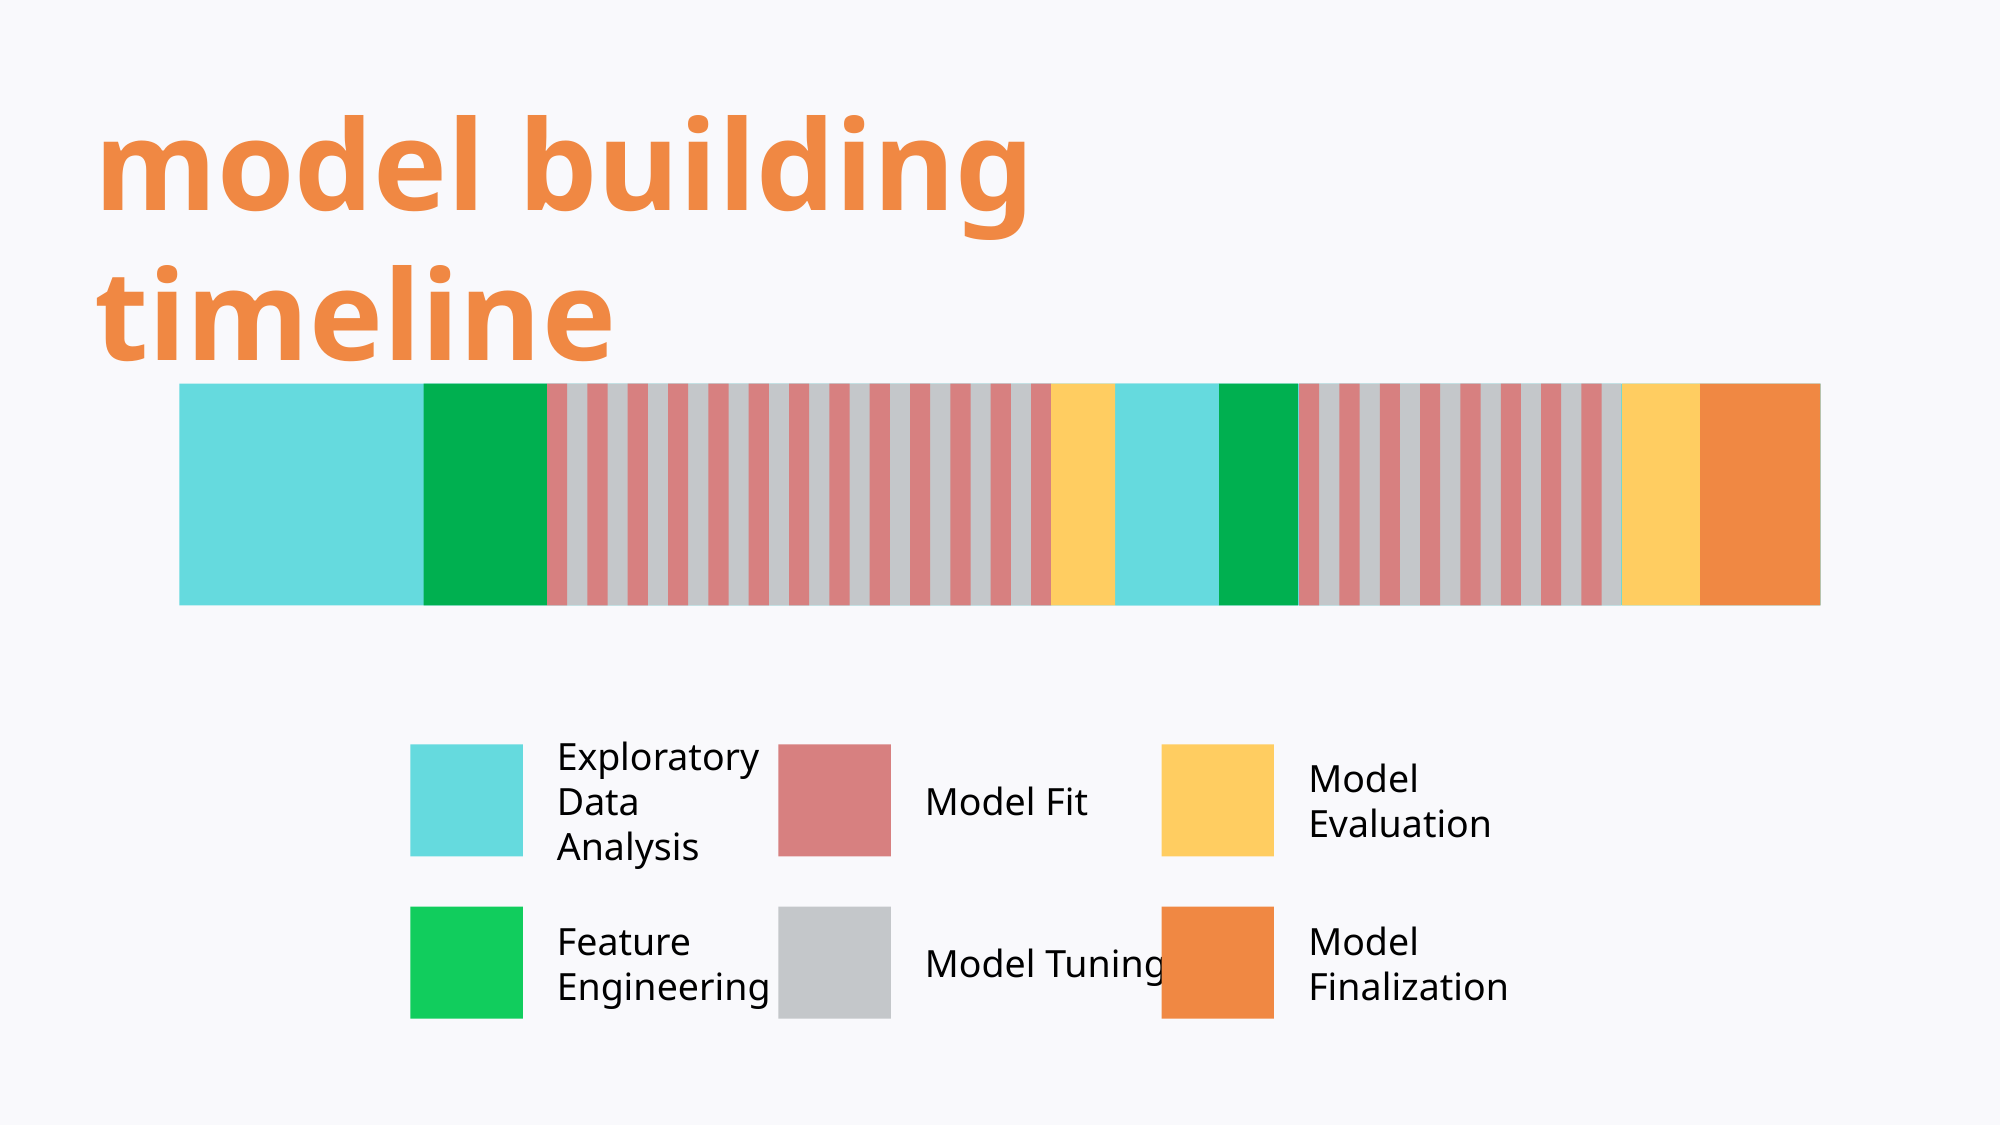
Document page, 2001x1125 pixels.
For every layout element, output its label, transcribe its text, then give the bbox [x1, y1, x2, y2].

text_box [179, 383, 1821, 606]
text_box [410, 744, 1590, 1019]
text_box model building timeline [88, 79, 1481, 392]
